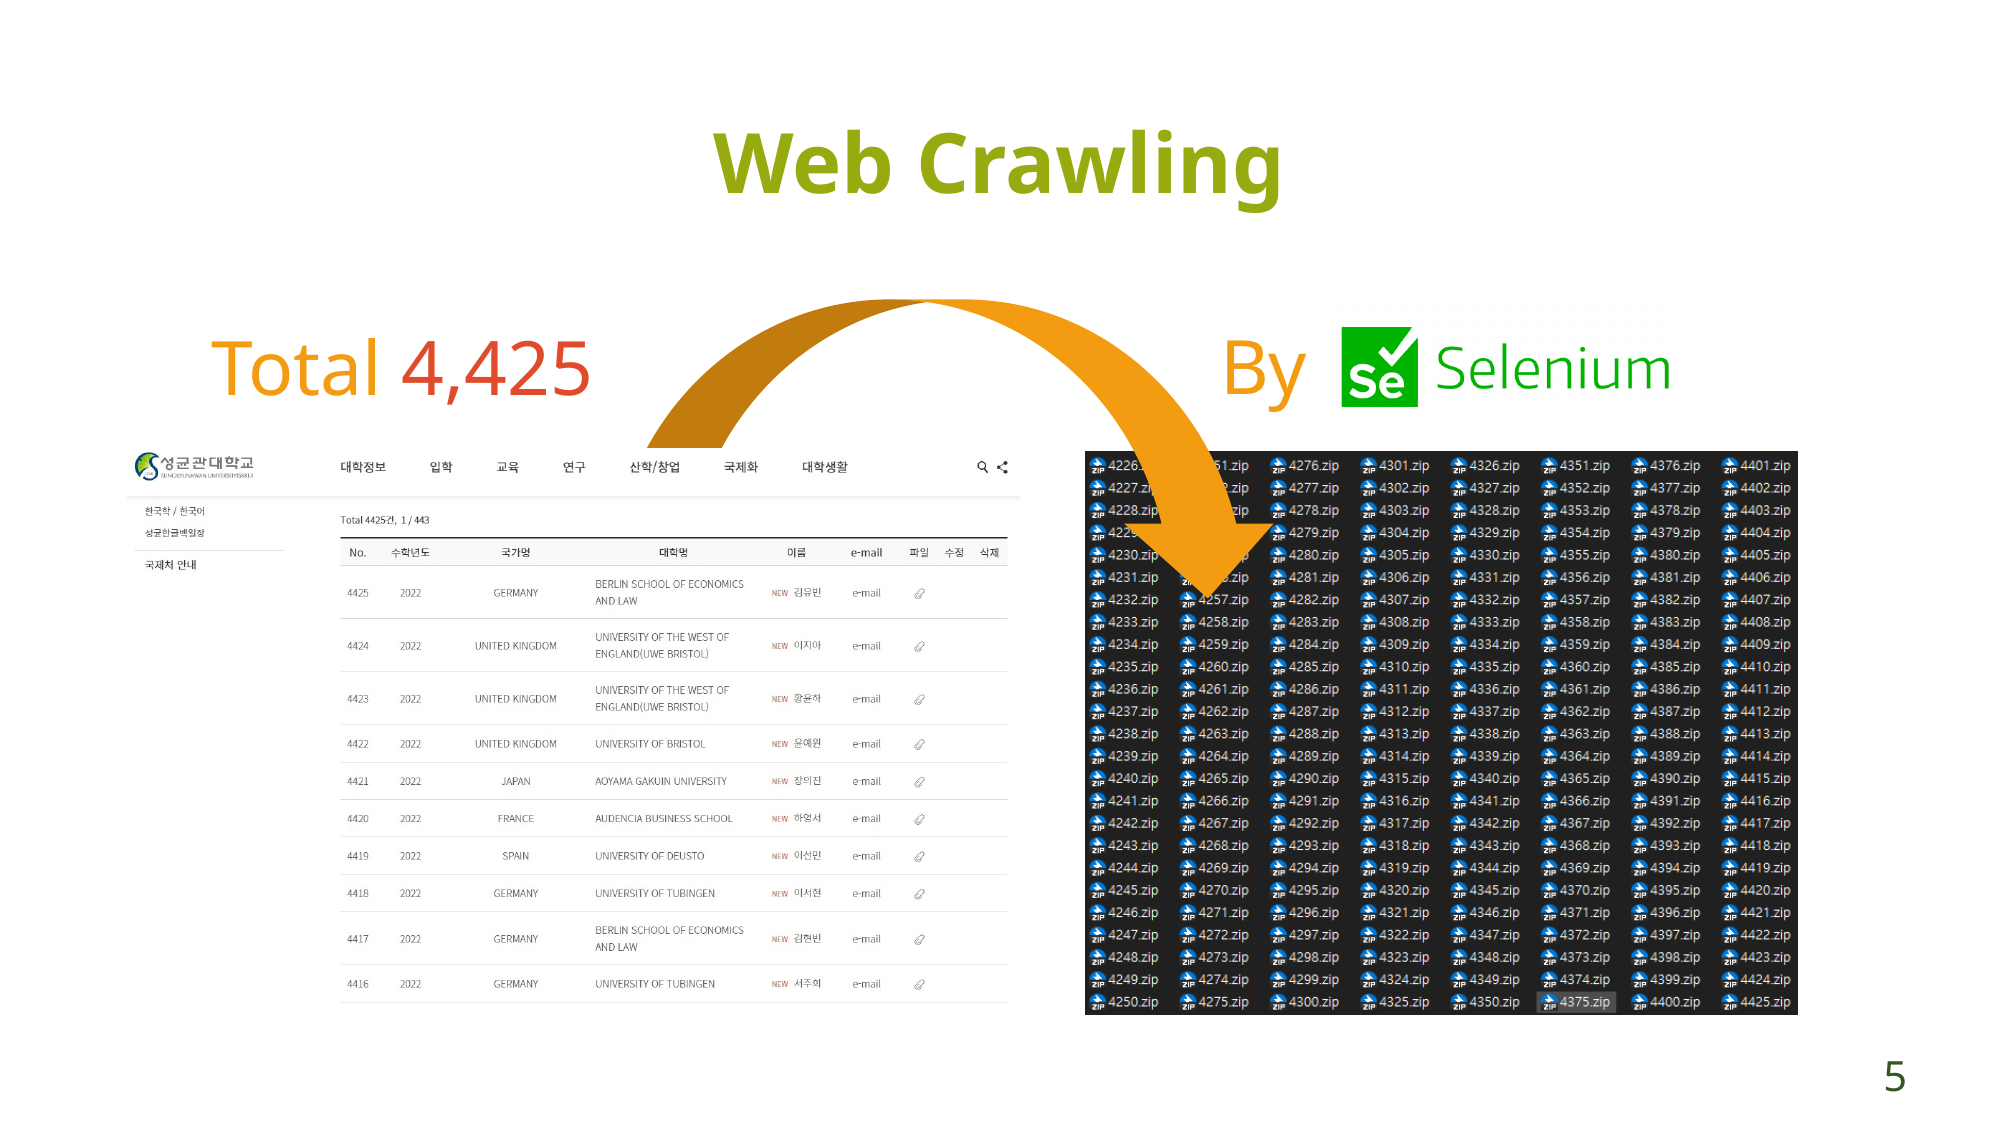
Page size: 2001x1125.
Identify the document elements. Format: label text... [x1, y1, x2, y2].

text_box [645, 298, 1210, 451]
picture [126, 448, 1021, 1012]
text_box 5 [1868, 1042, 1982, 1103]
picture [1328, 299, 1678, 410]
picture [1085, 451, 1798, 1015]
text_box By [1205, 311, 1360, 417]
text_box Total 4,425 [196, 312, 637, 418]
text_box Web Crawling [0, 122, 2000, 210]
